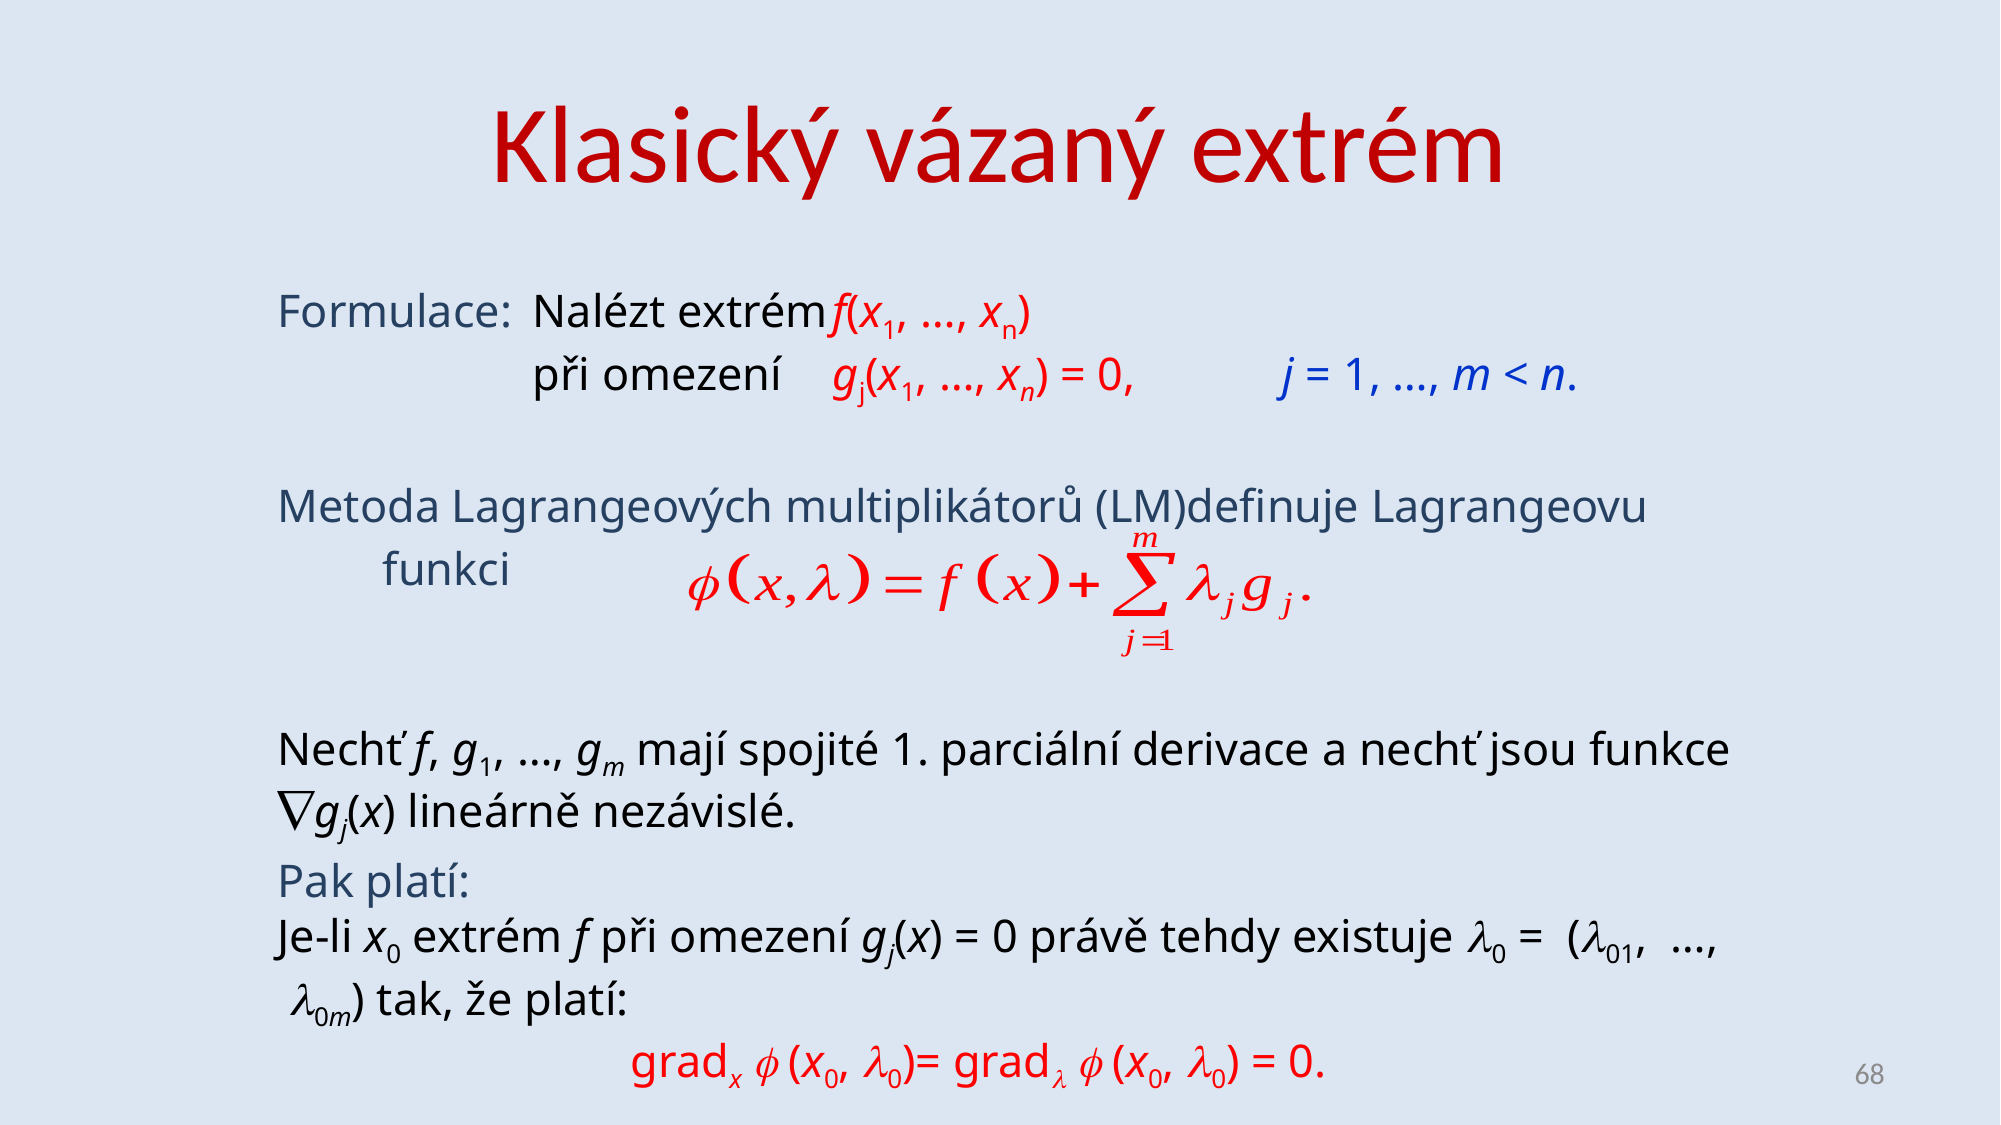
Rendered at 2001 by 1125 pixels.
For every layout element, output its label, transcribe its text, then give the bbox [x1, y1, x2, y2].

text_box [683, 516, 1317, 664]
slide_number 68 [1433, 1042, 1900, 1103]
title Klasický vázaný extrém [99, 45, 1900, 233]
text_box Formulace: Nalézt extrém f(x1, …, xn) při omezení gj(x1, …, xn) = 0, j = 1, …, m < n. Metoda Lagrangeových multiplikátorů (LM)definuje Lagrangeovu funkci Nechť f, g1, …, gm mají spojité 1. parciální derivace a nechť jsou funkce gj(x) lineárně nezávislé. Pak platí: Je-li x0 extrém f při omezení gj(x) = 0 právě tehdy existuje 0 = (01, …, 0m) tak, že platí: gradx  (x0, 0)= grad  (x0, 0) = 0. [262, 274, 1766, 1102]
